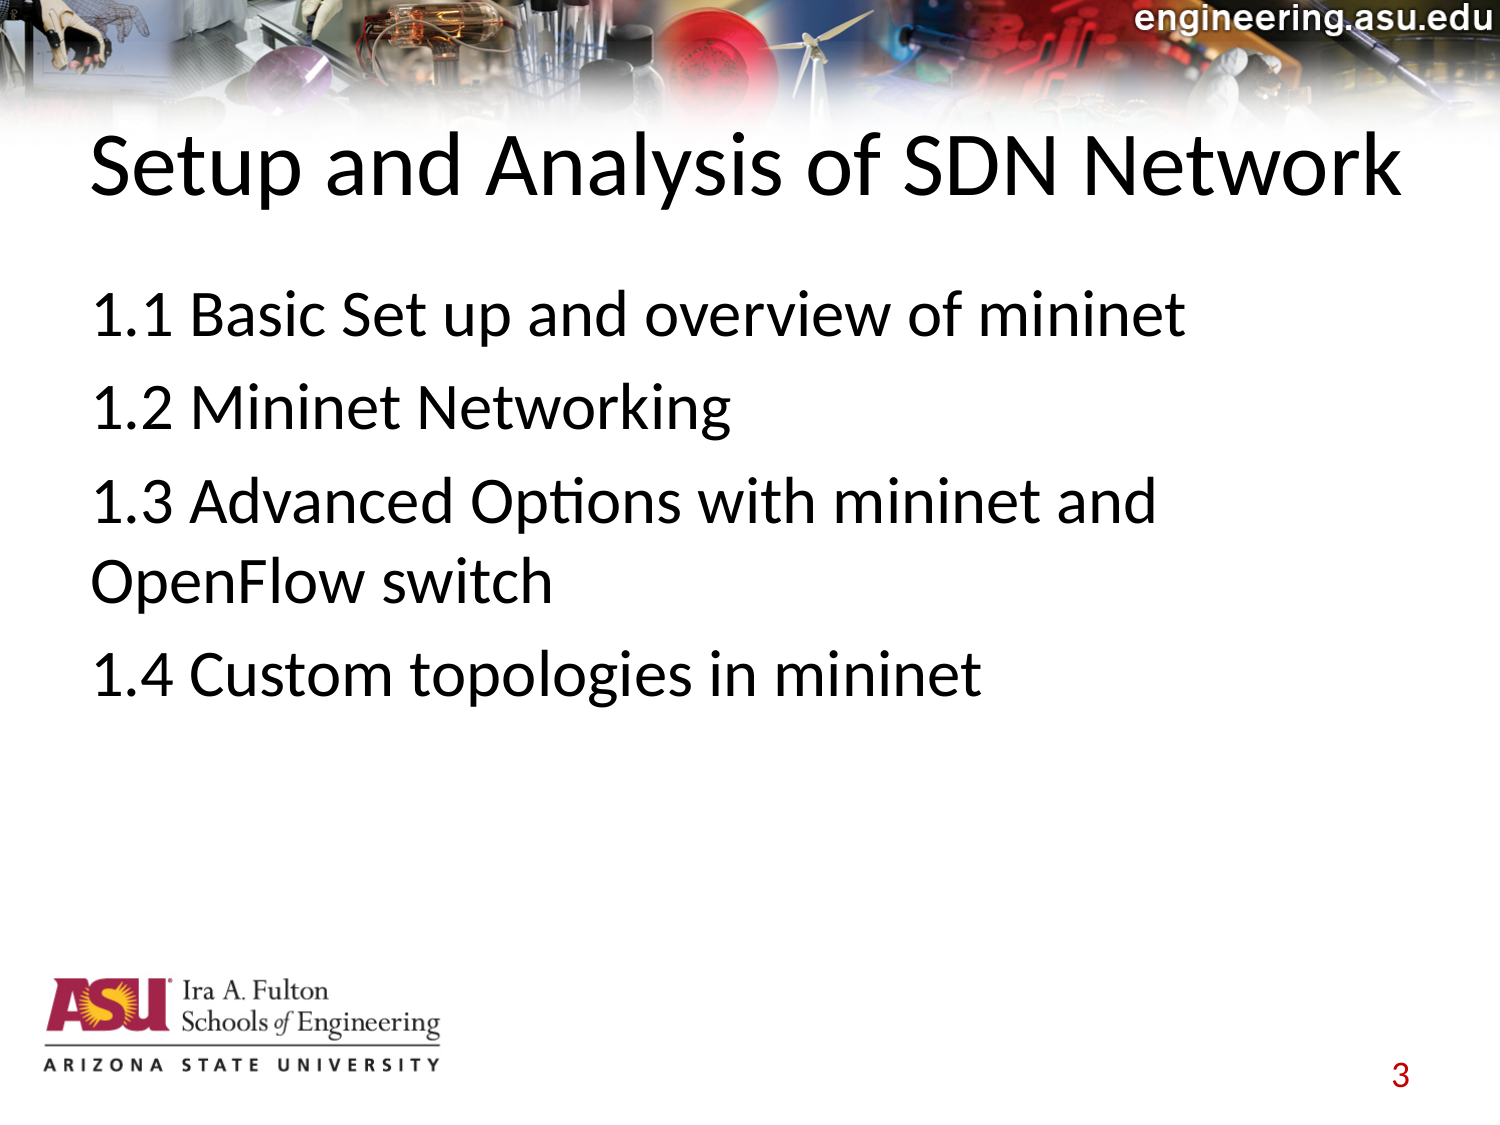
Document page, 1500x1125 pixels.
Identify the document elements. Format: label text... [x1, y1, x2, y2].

title Setup and Analysis of SDN Network [72, 120, 1422, 308]
slide_number 3 [1074, 1042, 1425, 1103]
list 1.1 Basic Set up and overview of mininet 1.2 Mininet Networking 1.3 Advanced Options with mininet and OpenFlow switch 1.4 Custom topologies in mininet [75, 262, 1425, 1005]
picture [0, 0, 1500, 1125]
